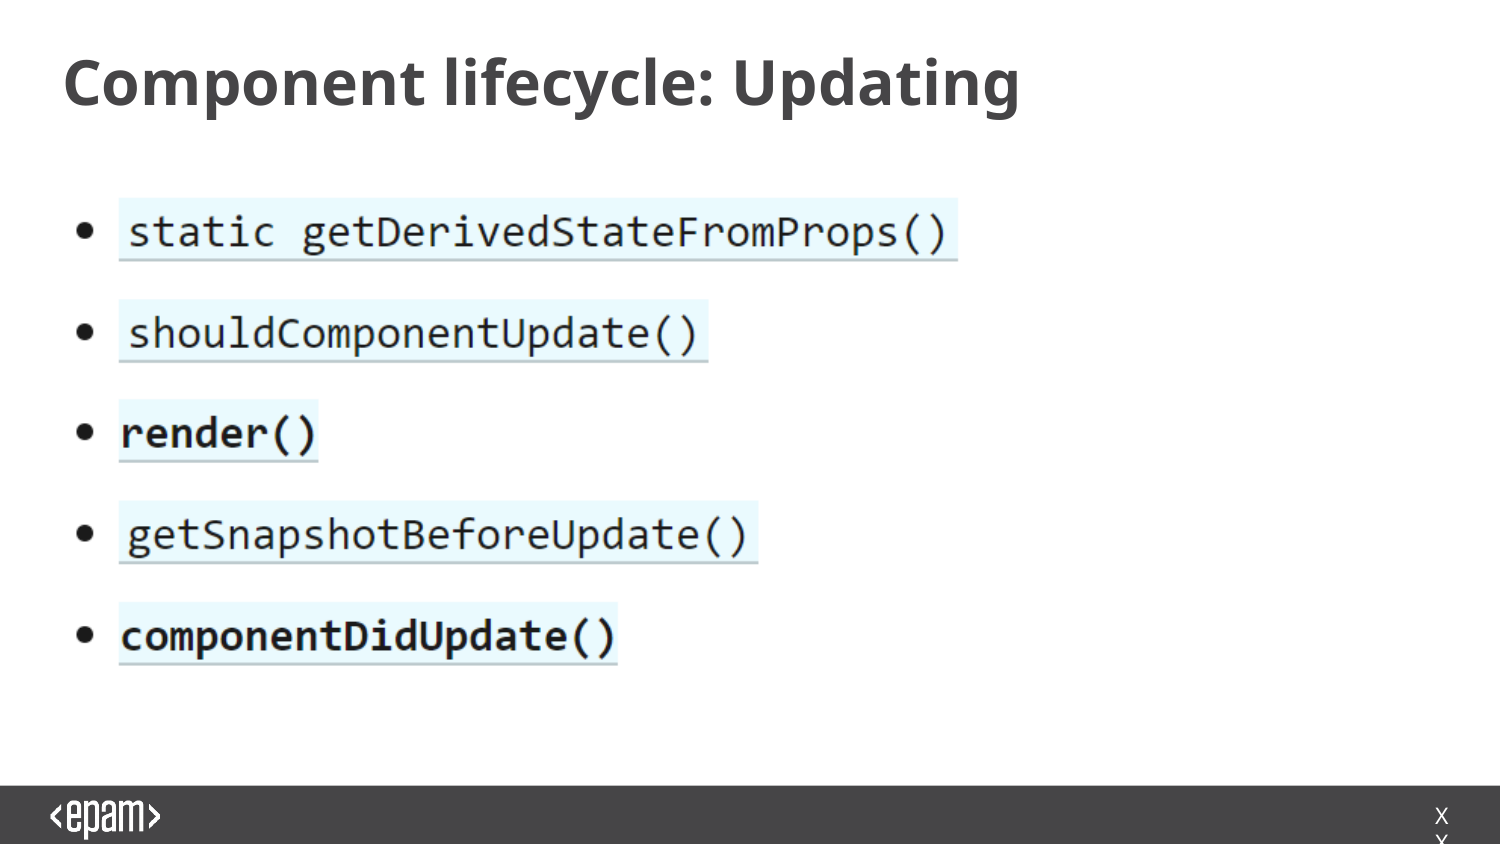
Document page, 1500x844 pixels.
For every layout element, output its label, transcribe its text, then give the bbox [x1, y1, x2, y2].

picture [42, 795, 169, 844]
text_box Component lifecycle: Updating [51, 37, 1049, 125]
picture [42, 183, 1111, 685]
text_box [0, 785, 1500, 844]
text_box XX [1424, 795, 1472, 834]
